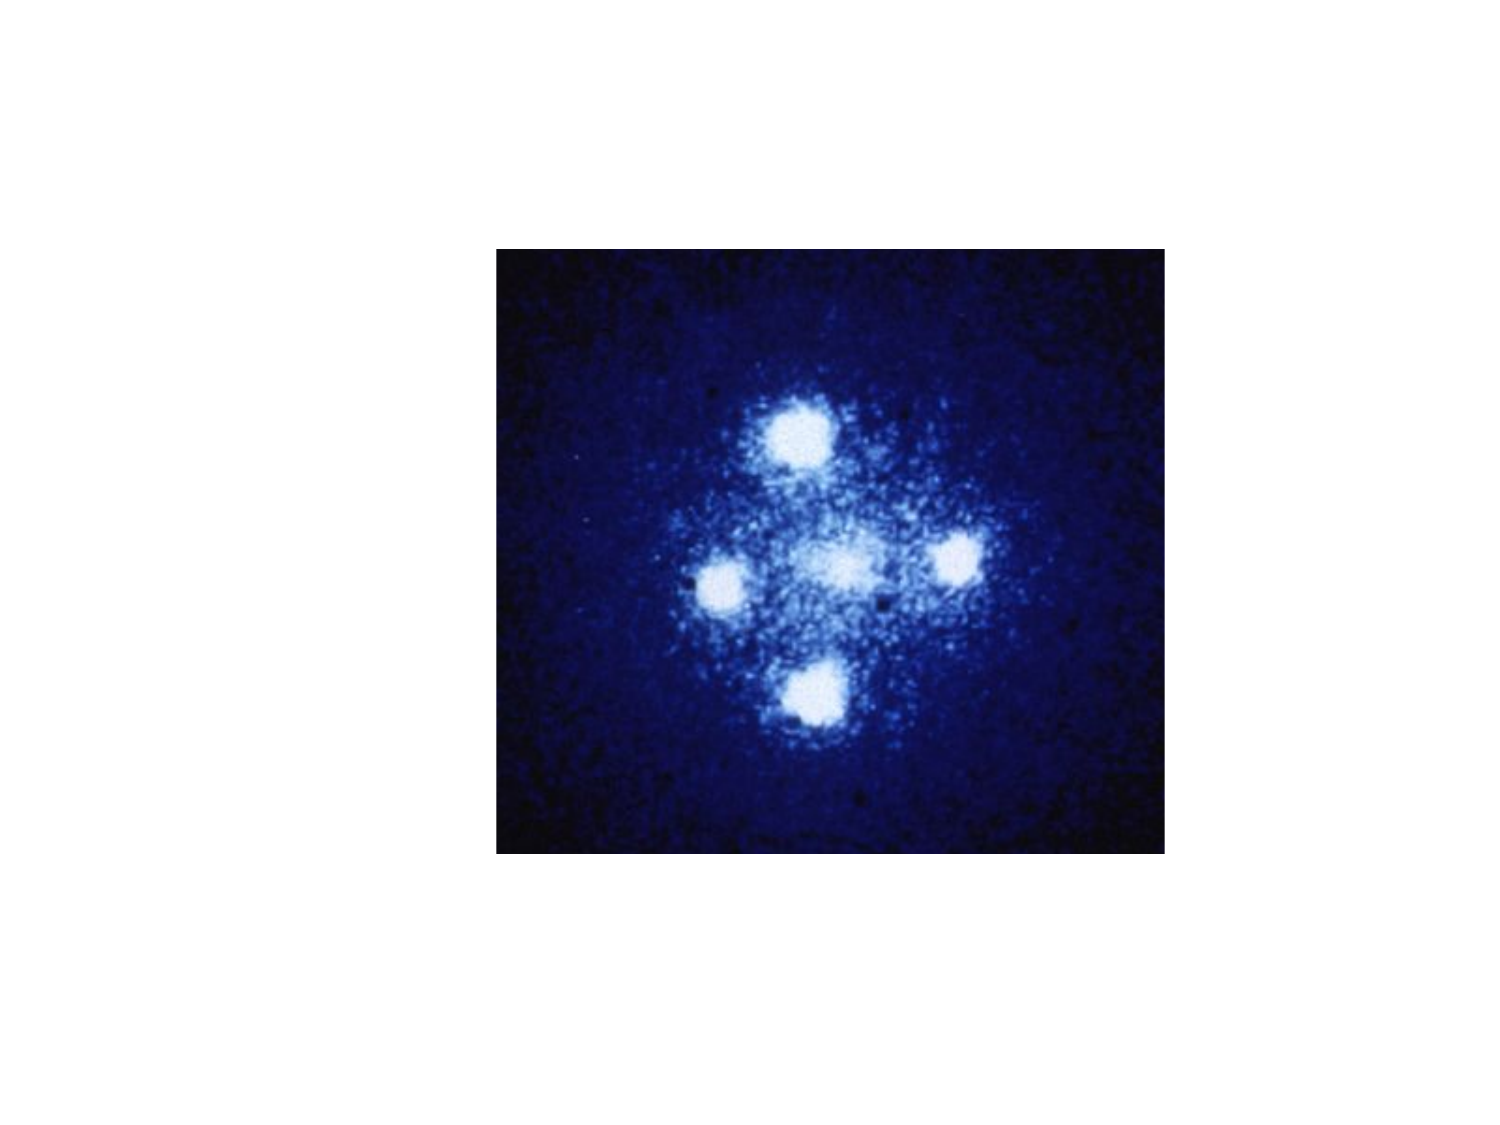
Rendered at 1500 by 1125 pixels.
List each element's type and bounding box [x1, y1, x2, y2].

picture [495, 249, 1165, 854]
